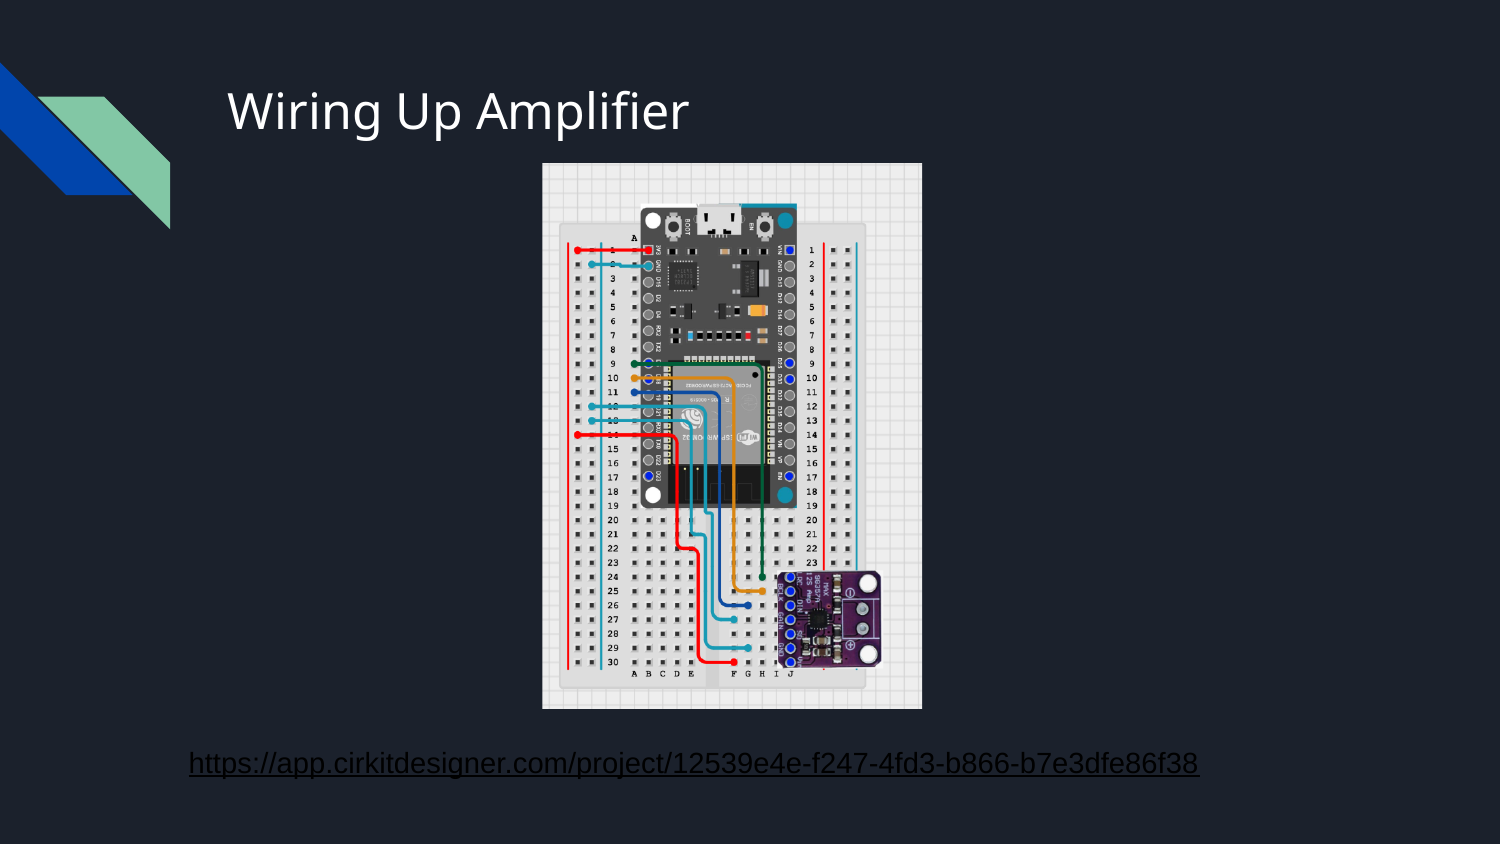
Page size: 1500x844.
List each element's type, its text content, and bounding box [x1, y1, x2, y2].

picture [542, 163, 923, 710]
title Wiring Up Amplifier [212, 64, 1368, 215]
text_box https://app.cirkitdesigner.com/project/12539e4e-f247-4fd3-b866-b7e3dfe86f38 [173, 729, 1260, 795]
